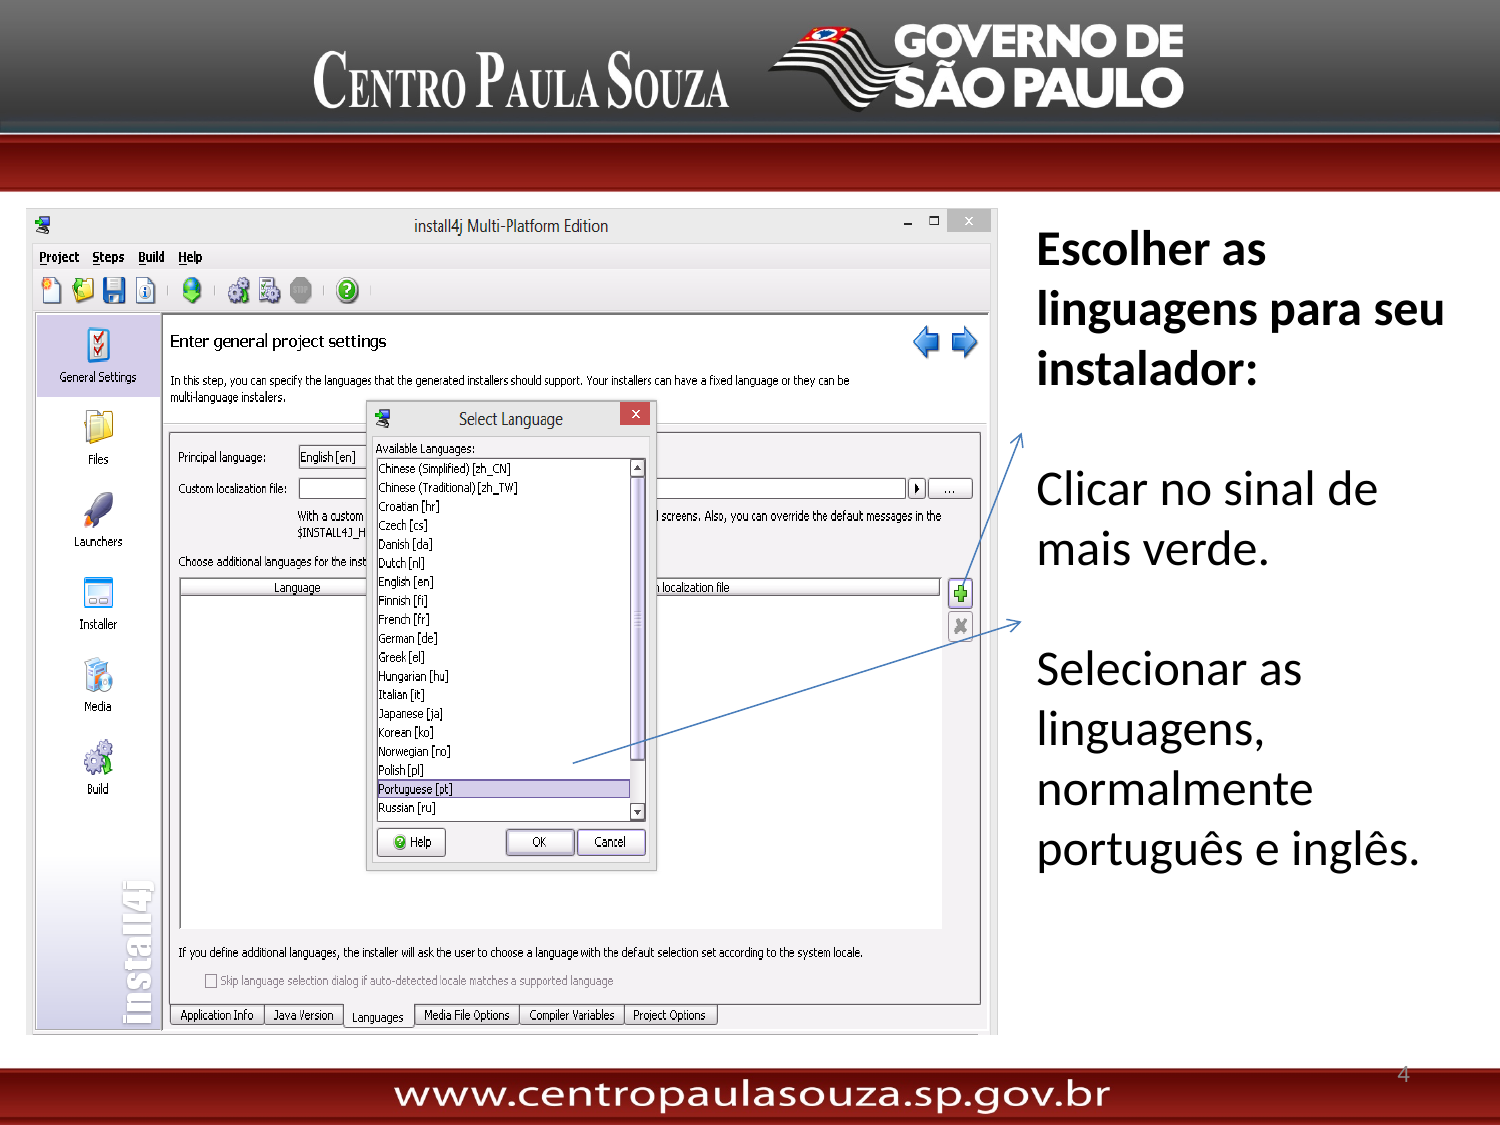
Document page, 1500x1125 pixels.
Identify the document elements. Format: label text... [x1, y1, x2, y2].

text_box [572, 621, 1022, 764]
slide_number 4 [1074, 1042, 1425, 1103]
picture [0, 0, 1500, 1125]
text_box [962, 432, 1022, 587]
text_box Escolher as linguagens para seu instalador: Clicar no sinal de mais verde. Selecionar as linguagens, normalmente português e inglês. [1021, 208, 1471, 928]
text_box [25, 0, 498, 207]
